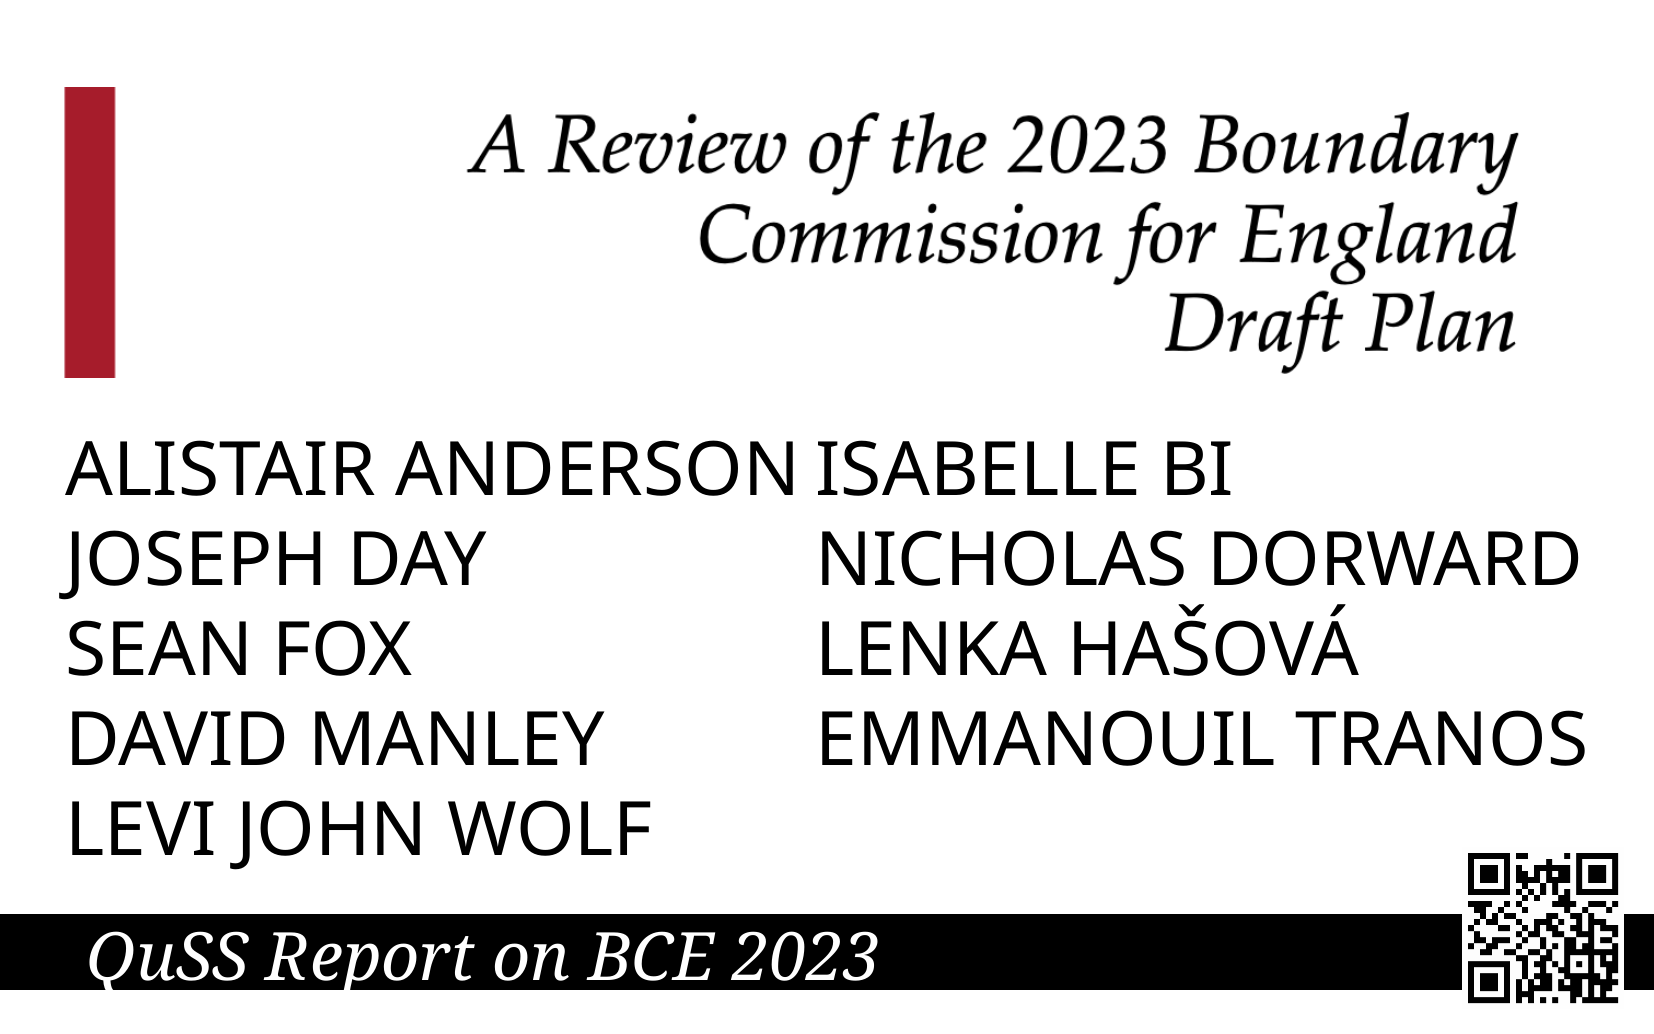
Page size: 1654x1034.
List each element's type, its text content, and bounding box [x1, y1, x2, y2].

text_box Alistair Anderson Isabelle Bi Joseph Day Nicholas Dorward Sean Fox Lenka Hašová David Manley Emmanouil Tranos Levi John Wolf [50, 413, 1654, 878]
picture [50, 87, 1550, 378]
text_box QuSS Report on BCE 2023 [71, 906, 1293, 1020]
picture [1462, 847, 1624, 1009]
